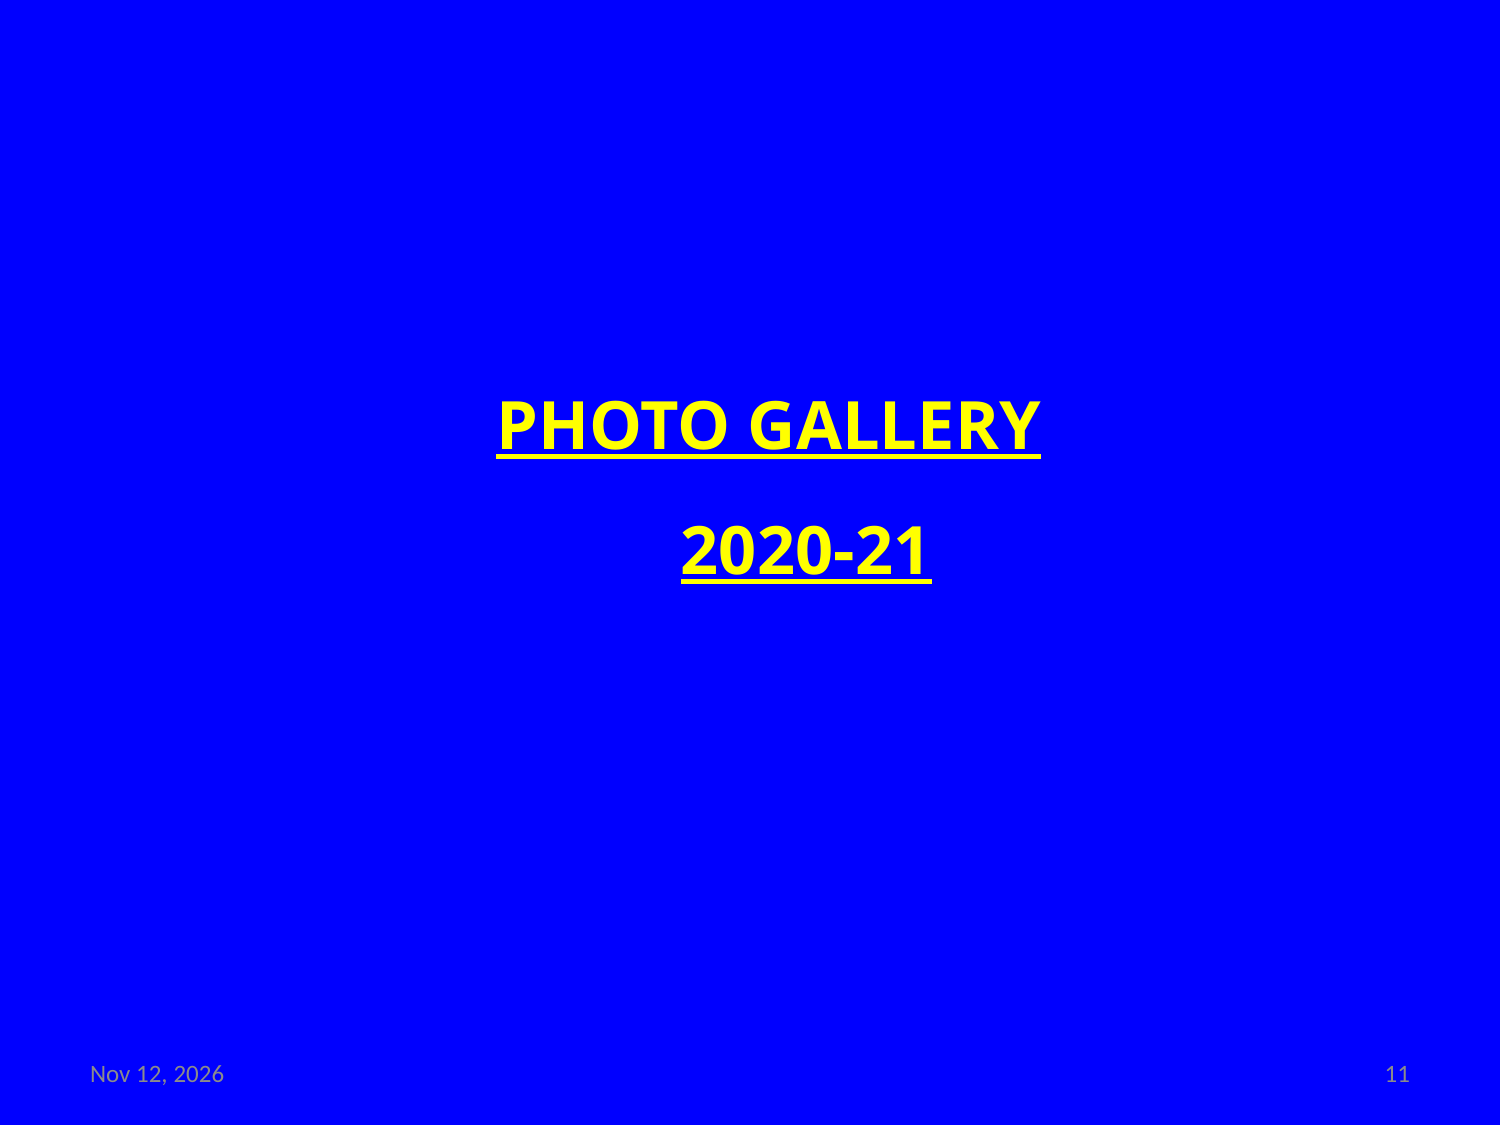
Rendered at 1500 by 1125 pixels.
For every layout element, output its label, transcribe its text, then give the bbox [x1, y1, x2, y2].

slide_number 23-Nov-21 [75, 1042, 425, 1103]
text_box 2020-21 [150, 499, 1463, 663]
list PHOTO GALLERY [112, 375, 1425, 538]
slide_number 11 [1074, 1042, 1425, 1103]
